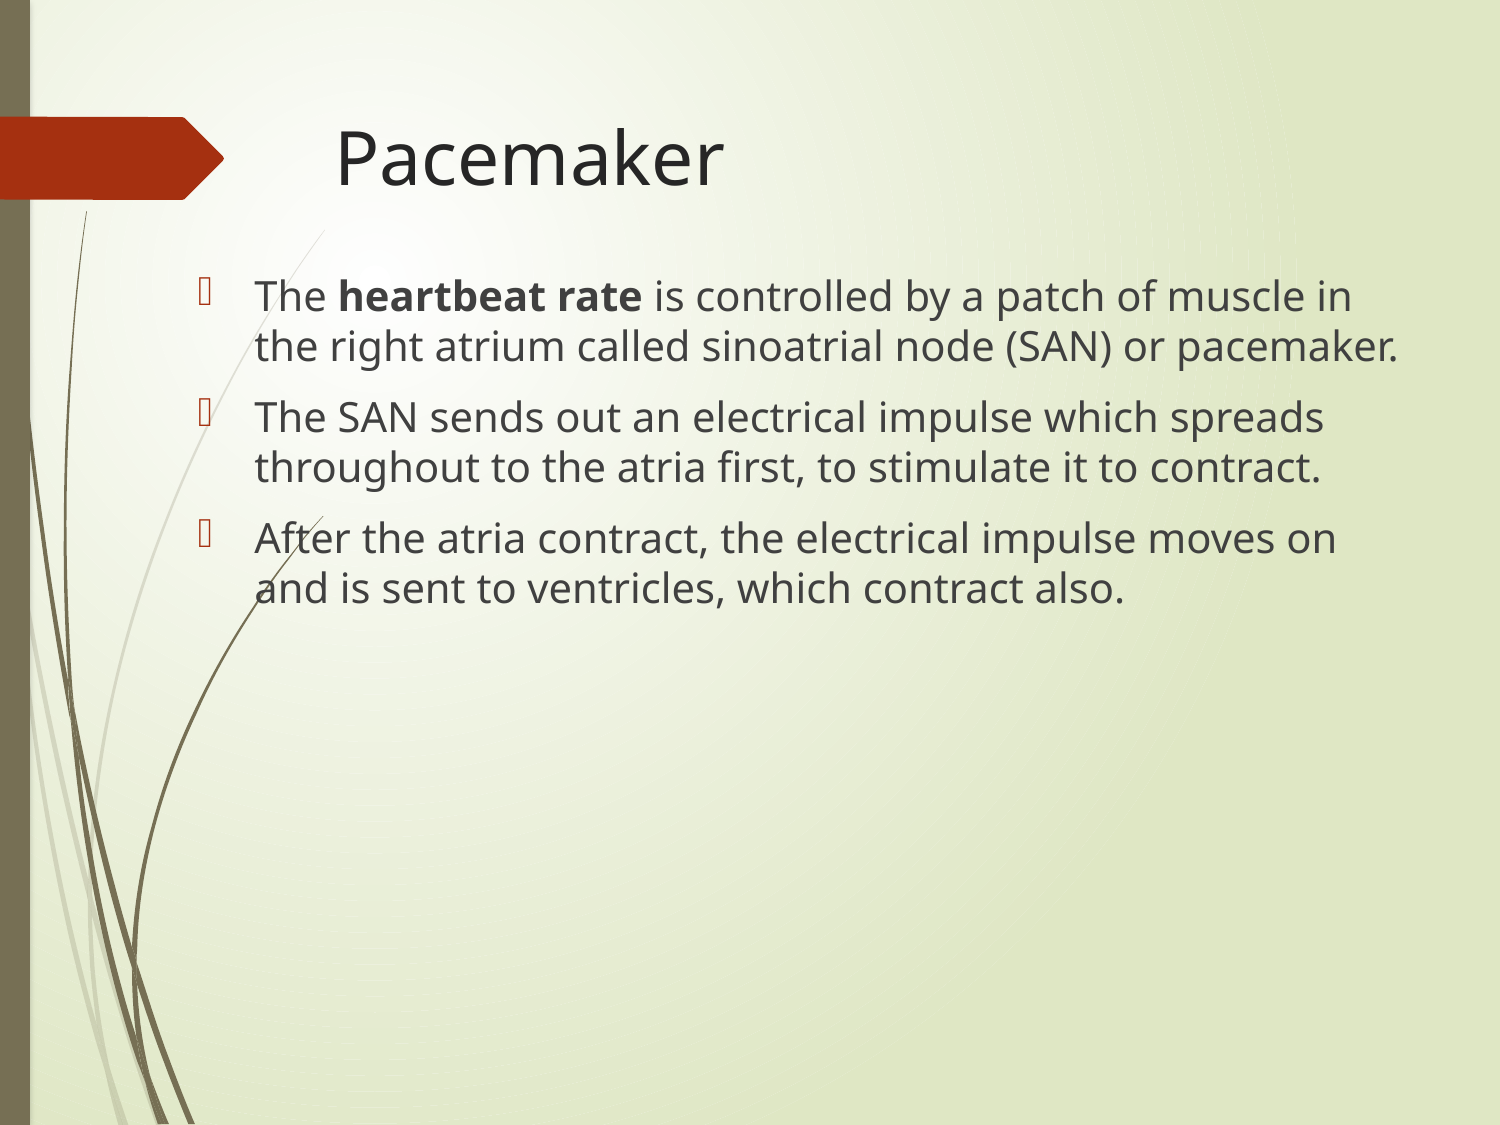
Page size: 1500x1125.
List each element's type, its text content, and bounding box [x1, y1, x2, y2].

title Pacemaker [319, 102, 1400, 262]
list The heartbeat rate is controlled by a patch of muscle in the right atrium called sinoatrial node (SAN) or pacemaker. The SAN sends out an electrical impulse which spreads throughout to the atria first, to stimulate it to contract. After the atria contract, the electrical impulse moves on and is sent to ventricles, which contract also. [183, 262, 1425, 1059]
